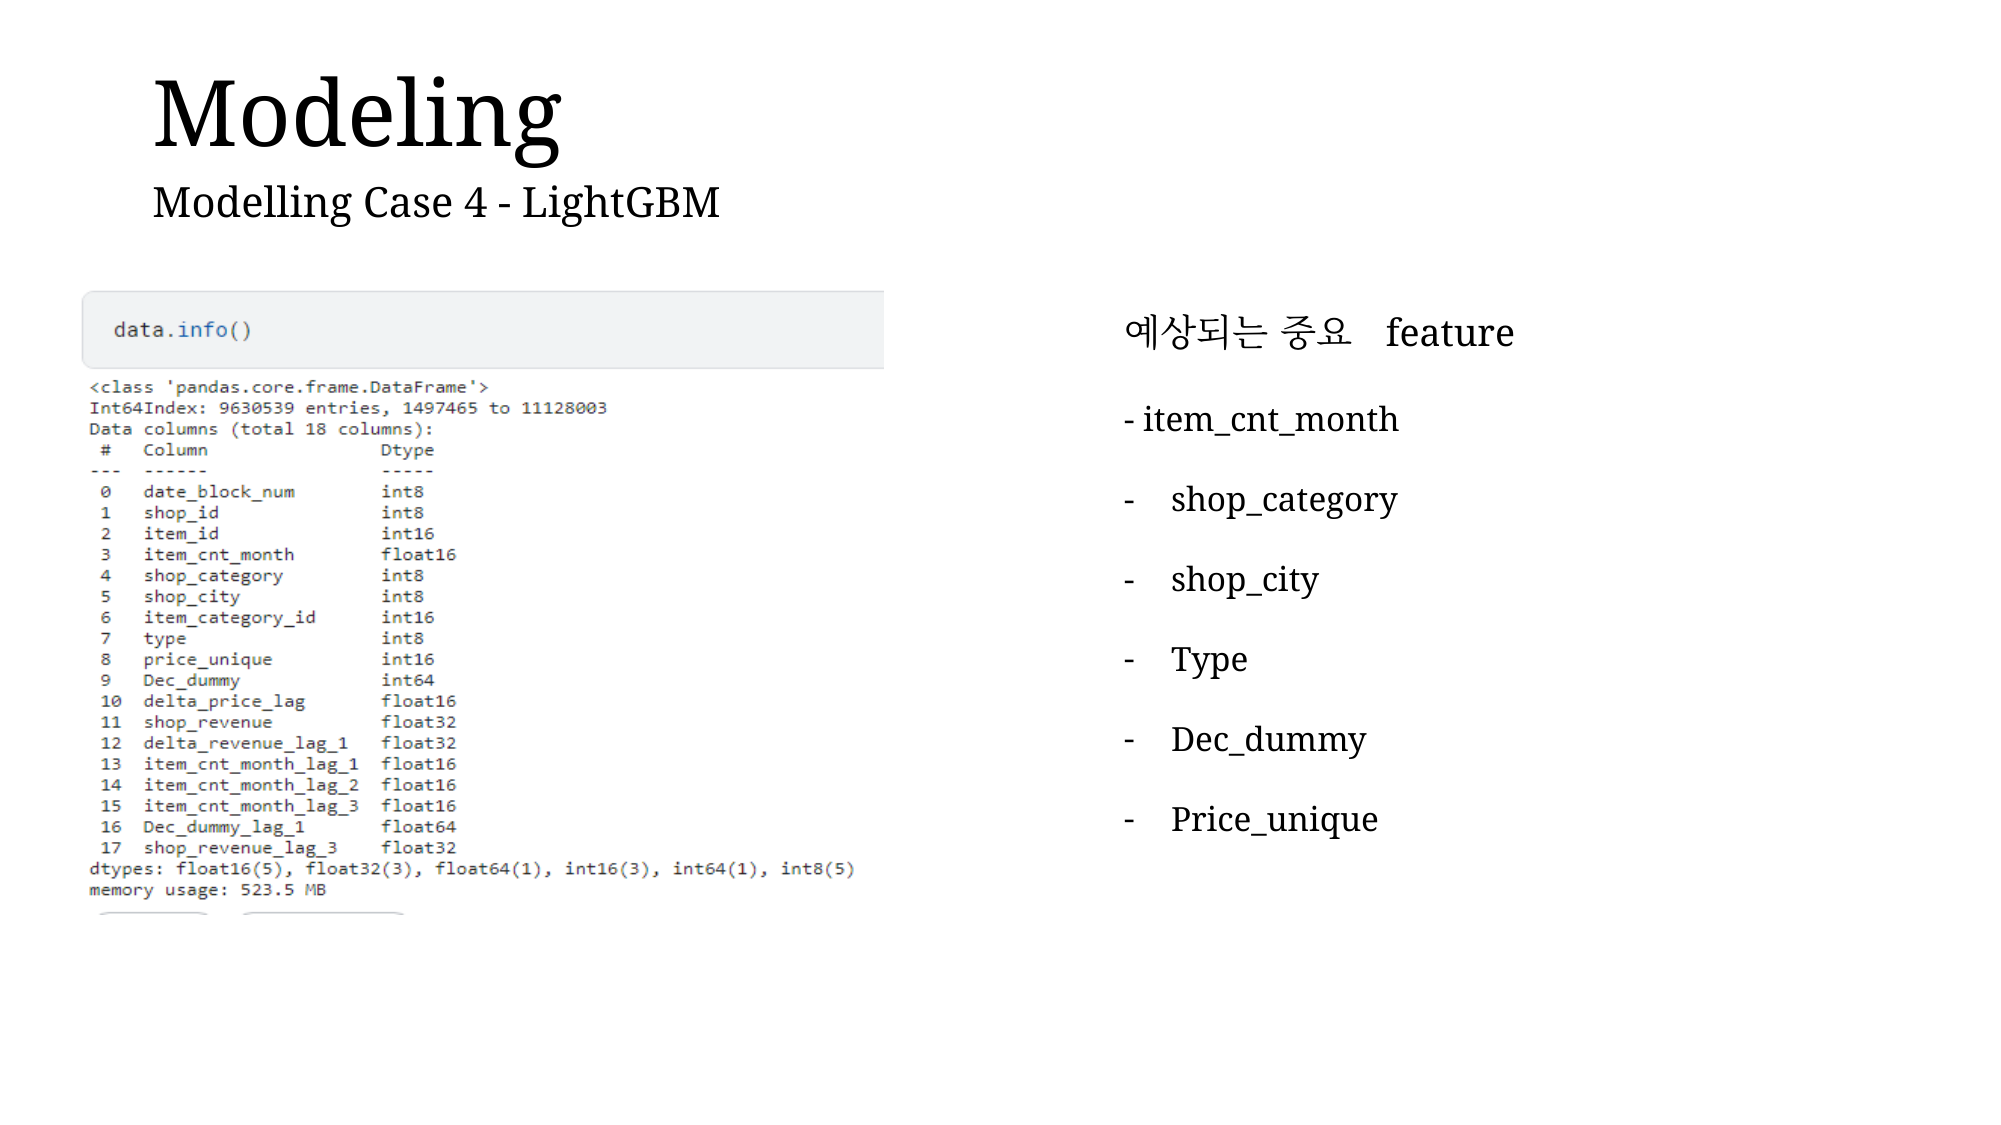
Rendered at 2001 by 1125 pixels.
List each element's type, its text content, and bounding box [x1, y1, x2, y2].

text_box Modelling Case 4 - LightGBM [137, 168, 884, 234]
text_box Modeling [137, 59, 1863, 278]
picture [79, 277, 884, 916]
text_box 예상되는 중요 feature - item_cnt_month shop_category shop_city Type Dec_dummy Price_unique [1086, 293, 1785, 853]
